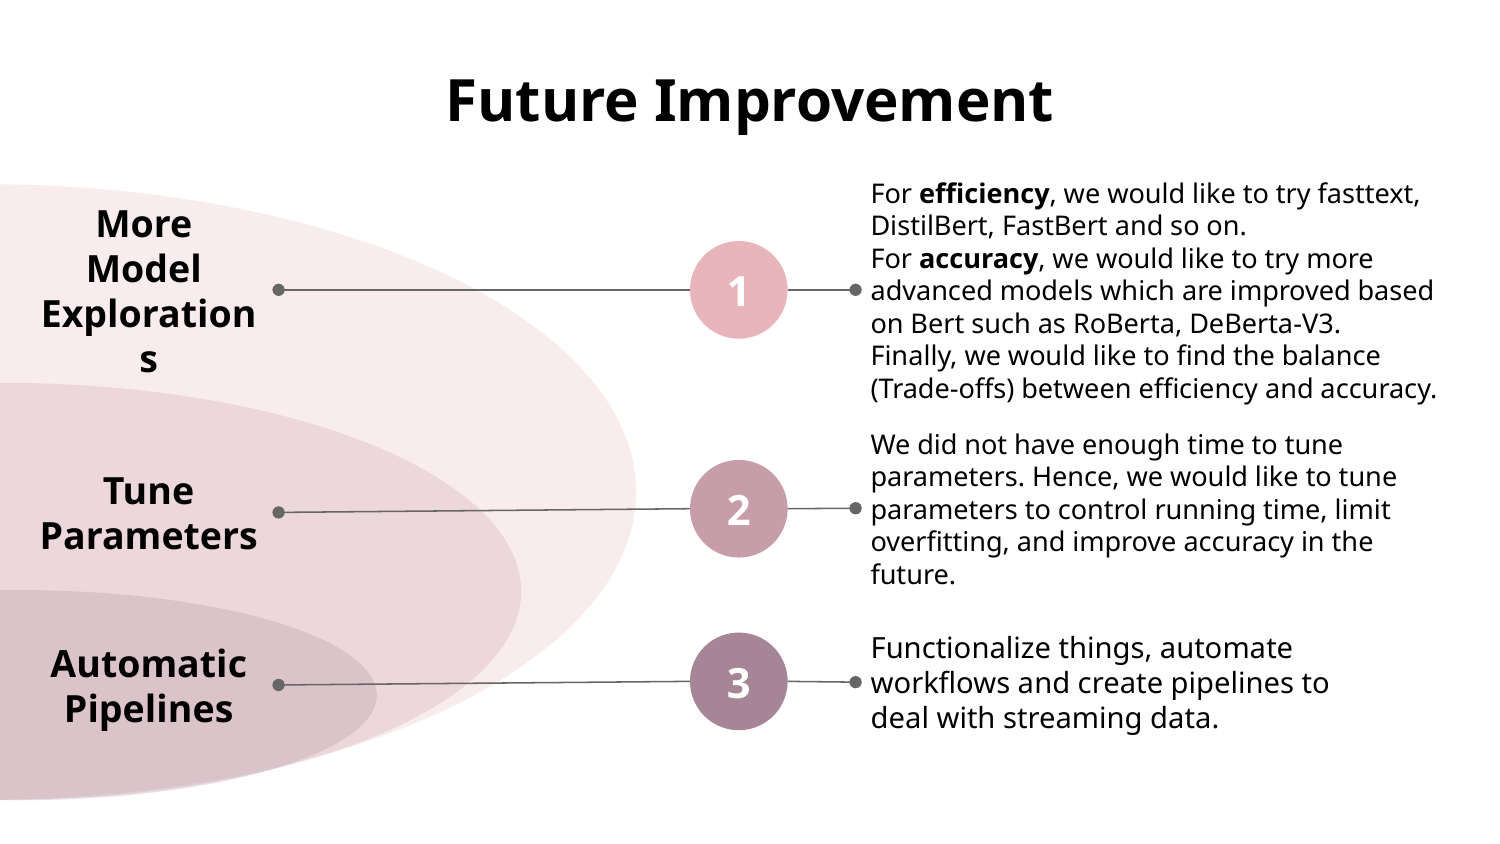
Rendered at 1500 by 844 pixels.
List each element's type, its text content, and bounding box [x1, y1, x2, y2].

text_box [18, 221, 1459, 359]
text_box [278, 508, 691, 513]
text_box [278, 681, 691, 686]
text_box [18, 459, 1459, 564]
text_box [18, 632, 1369, 736]
title Future Improvement [75, 67, 1425, 129]
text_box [0, 183, 637, 801]
